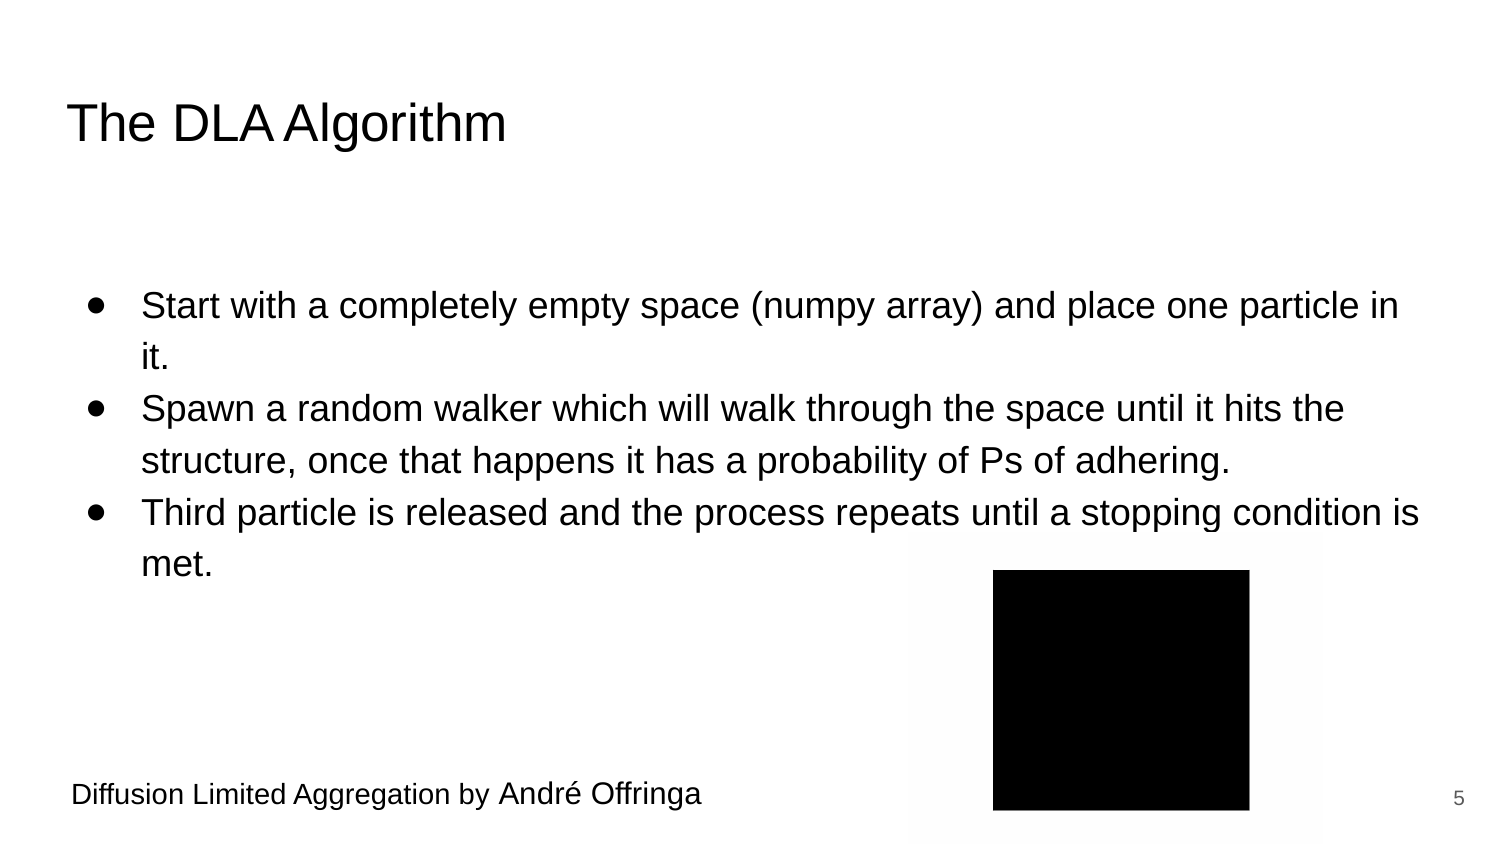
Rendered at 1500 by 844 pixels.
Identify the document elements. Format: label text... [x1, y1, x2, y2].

slide_number ‹#› [1389, 764, 1480, 830]
text_box Diffusion Limited Aggregation by André Offringa [55, 758, 902, 826]
picture [907, 532, 1323, 844]
list Start with a completely empty space (numpy array) and place one particle in it. Spawn a random walker which will walk through the space until it hits the structure, once that happens it has a probability of Ps of adhering. Third particle is released and the process repeats until a stopping condition is met. [51, 189, 1449, 749]
title The DLA Algorithm [51, 72, 1449, 167]
